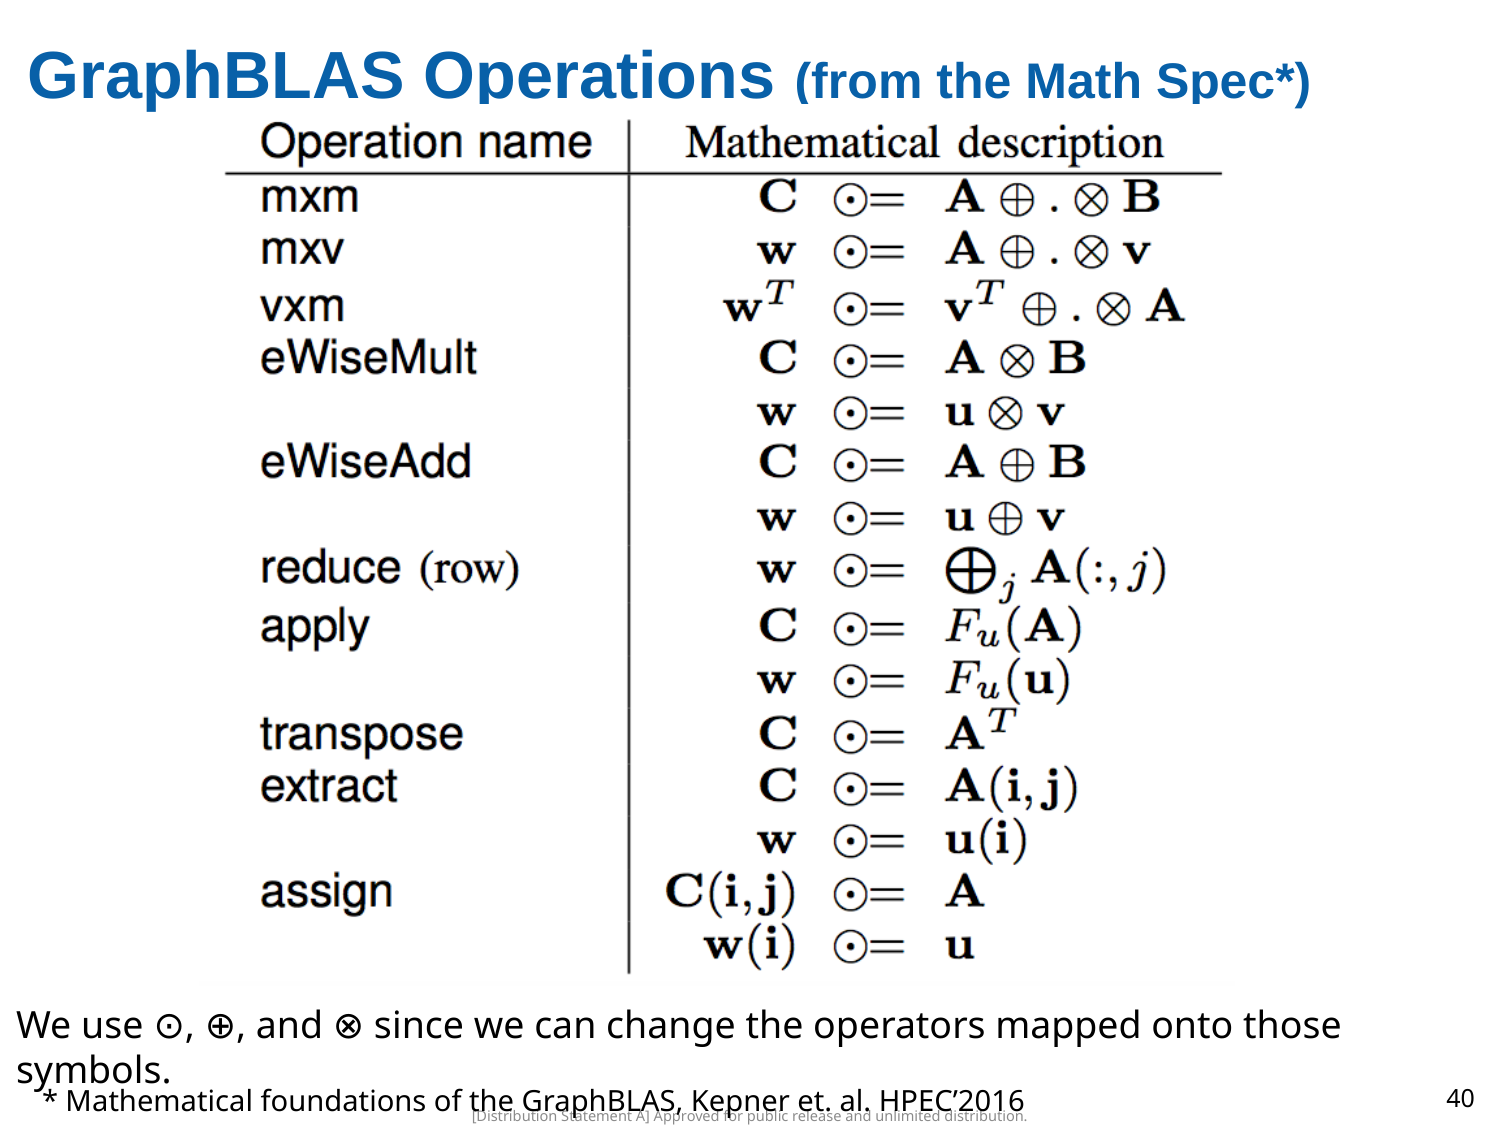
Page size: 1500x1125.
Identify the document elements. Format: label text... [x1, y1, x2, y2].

text_box * Mathematical foundations of the GraphBLAS, Kepner et. al. HPEC’2016 [27, 1074, 1432, 1125]
picture [199, 104, 1235, 986]
title GraphBLAS Operations (from the Math Spec*) [27, 31, 1379, 178]
text_box We use ⊙, ⊕, and ⊗ since we can change the operators mapped onto those symbols. [1, 994, 1474, 1099]
slide_number 40 [1432, 1074, 1500, 1125]
